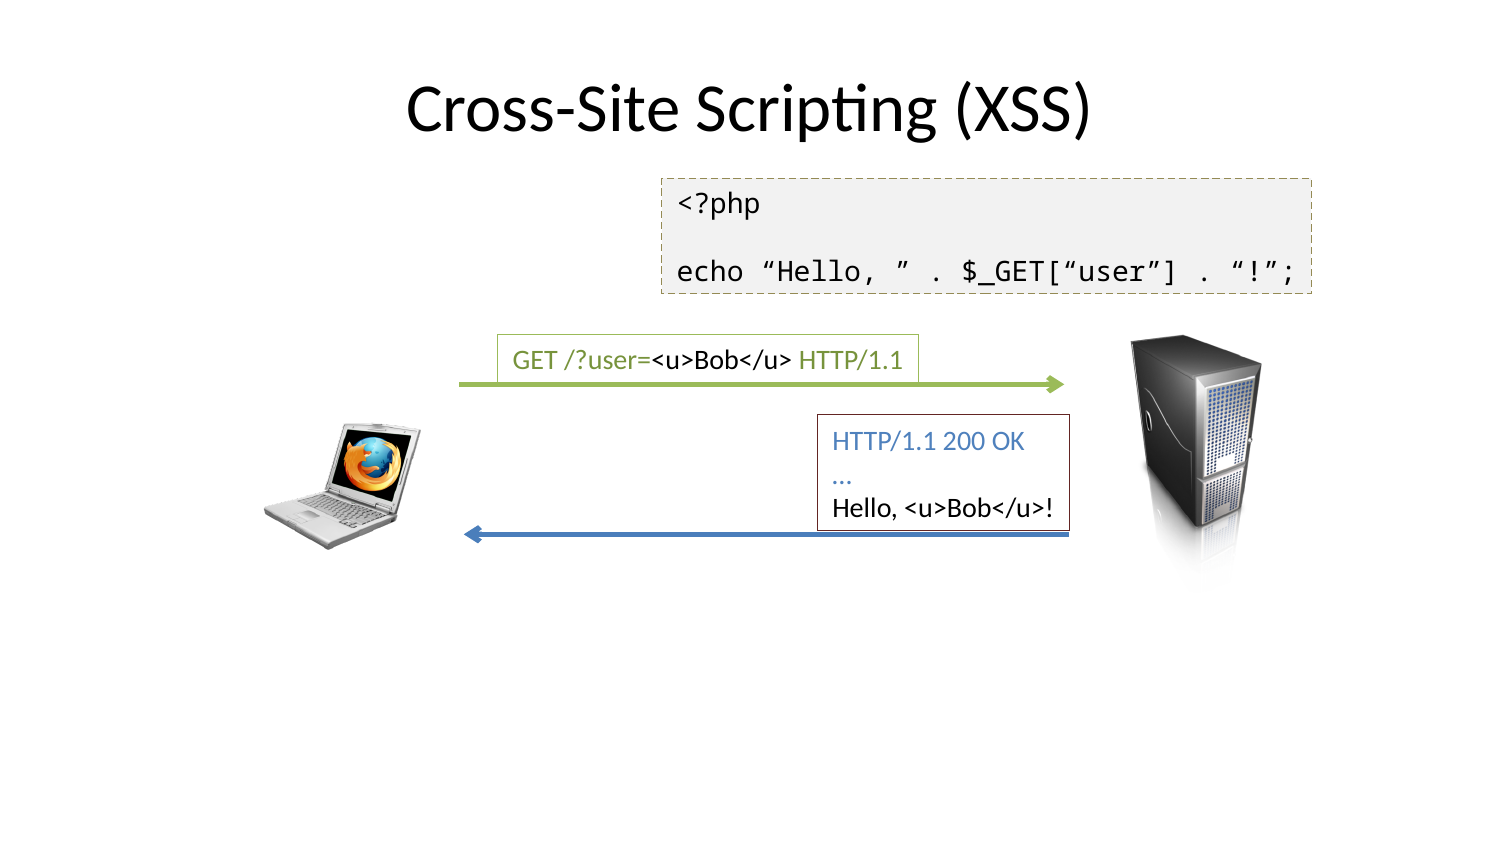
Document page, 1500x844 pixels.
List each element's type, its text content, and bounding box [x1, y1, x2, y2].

text_box HTTP/1.1 200 OK … Hello, <u>Bob</u>! [817, 414, 1070, 531]
picture [243, 393, 446, 565]
text_box <?php echo “Hello, ” . $_GET[“user”] . “!”; [661, 178, 1312, 294]
picture [1129, 333, 1262, 595]
title Cross-Site Scripting (XSS) [75, 33, 1425, 175]
text_box GET /?user=<u>Bob</u> HTTP/1.1 [497, 334, 919, 383]
